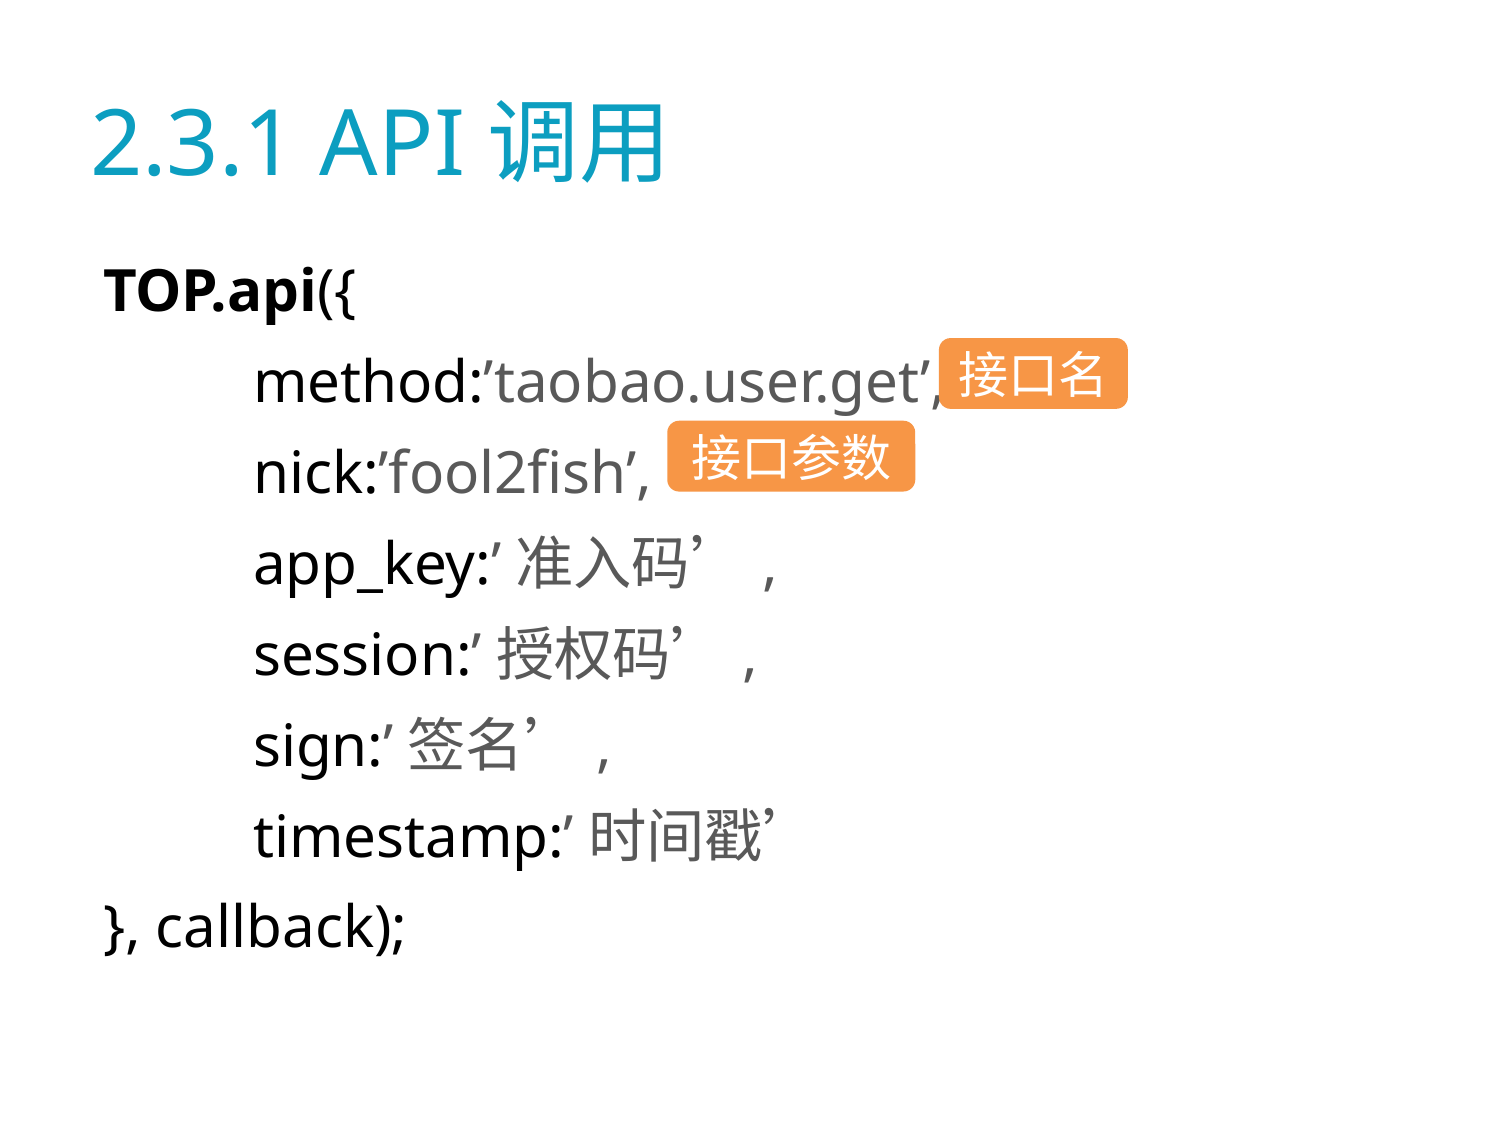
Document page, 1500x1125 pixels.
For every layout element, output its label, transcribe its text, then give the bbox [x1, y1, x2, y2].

text_box TOP.api({ method:’taobao.user.get’, nick:’fool2fish’, app_key:’准入码’, session:’授权码’, sign:’签名’, timestamp:’时间戳’ }, callback); [88, 224, 1164, 967]
title 2.3.1 API调用 [75, 45, 1425, 233]
text_box 接口名 [936, 335, 1130, 411]
text_box 接口参数 [665, 418, 918, 494]
